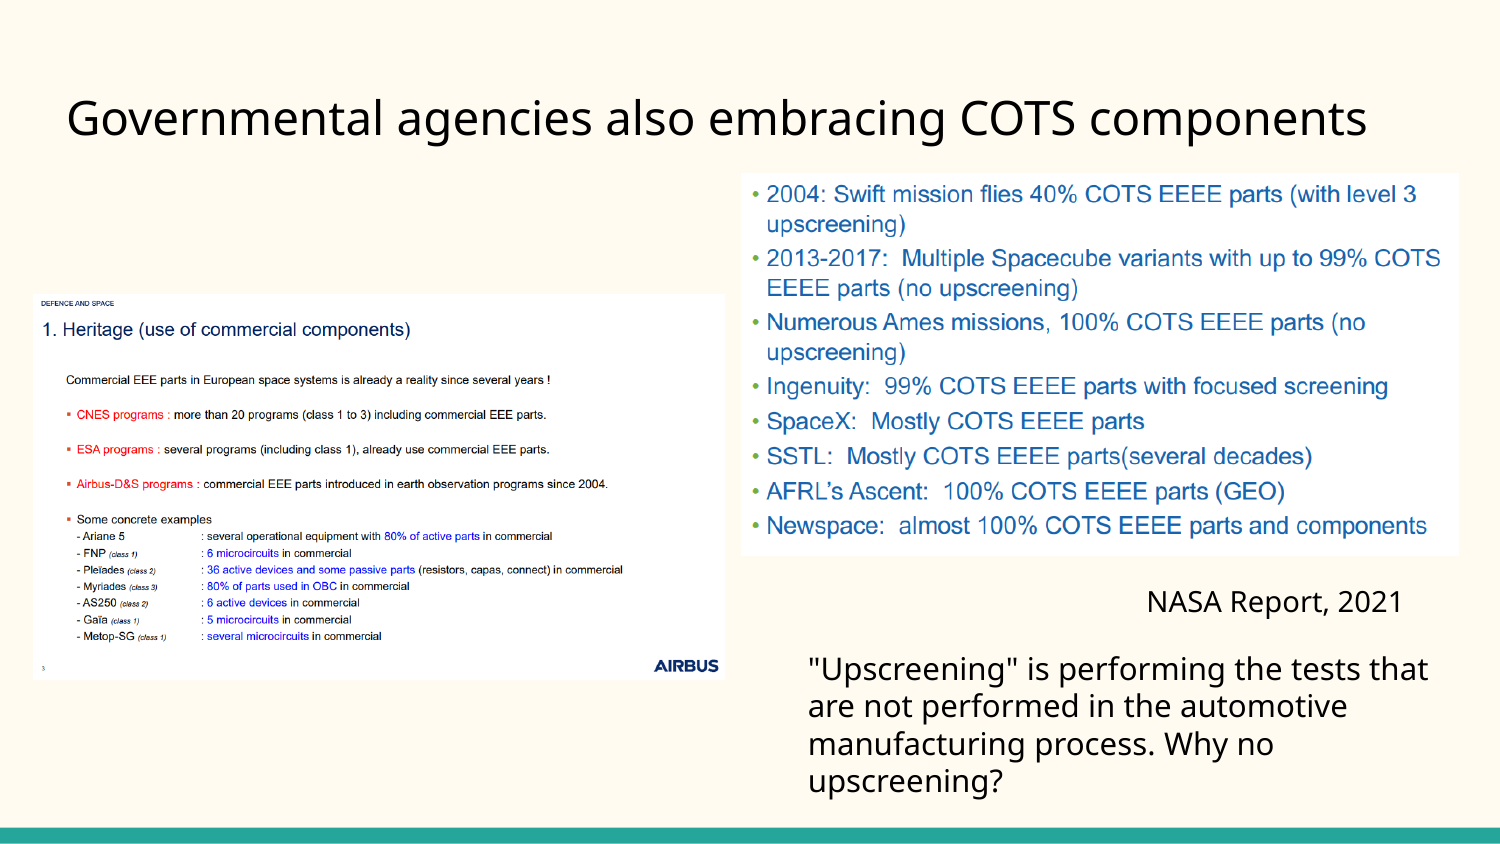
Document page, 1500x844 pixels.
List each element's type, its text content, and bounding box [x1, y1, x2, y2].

picture [33, 294, 725, 680]
title Governmental agencies also embracing COTS components [51, 72, 1449, 174]
picture [740, 173, 1460, 556]
text_box "Upscreening" is performing the tests that are not performed in the automotive manufacturing process. Why no upscreening? [792, 633, 1467, 814]
text_box NASA Report, 2021 [1131, 568, 1424, 633]
